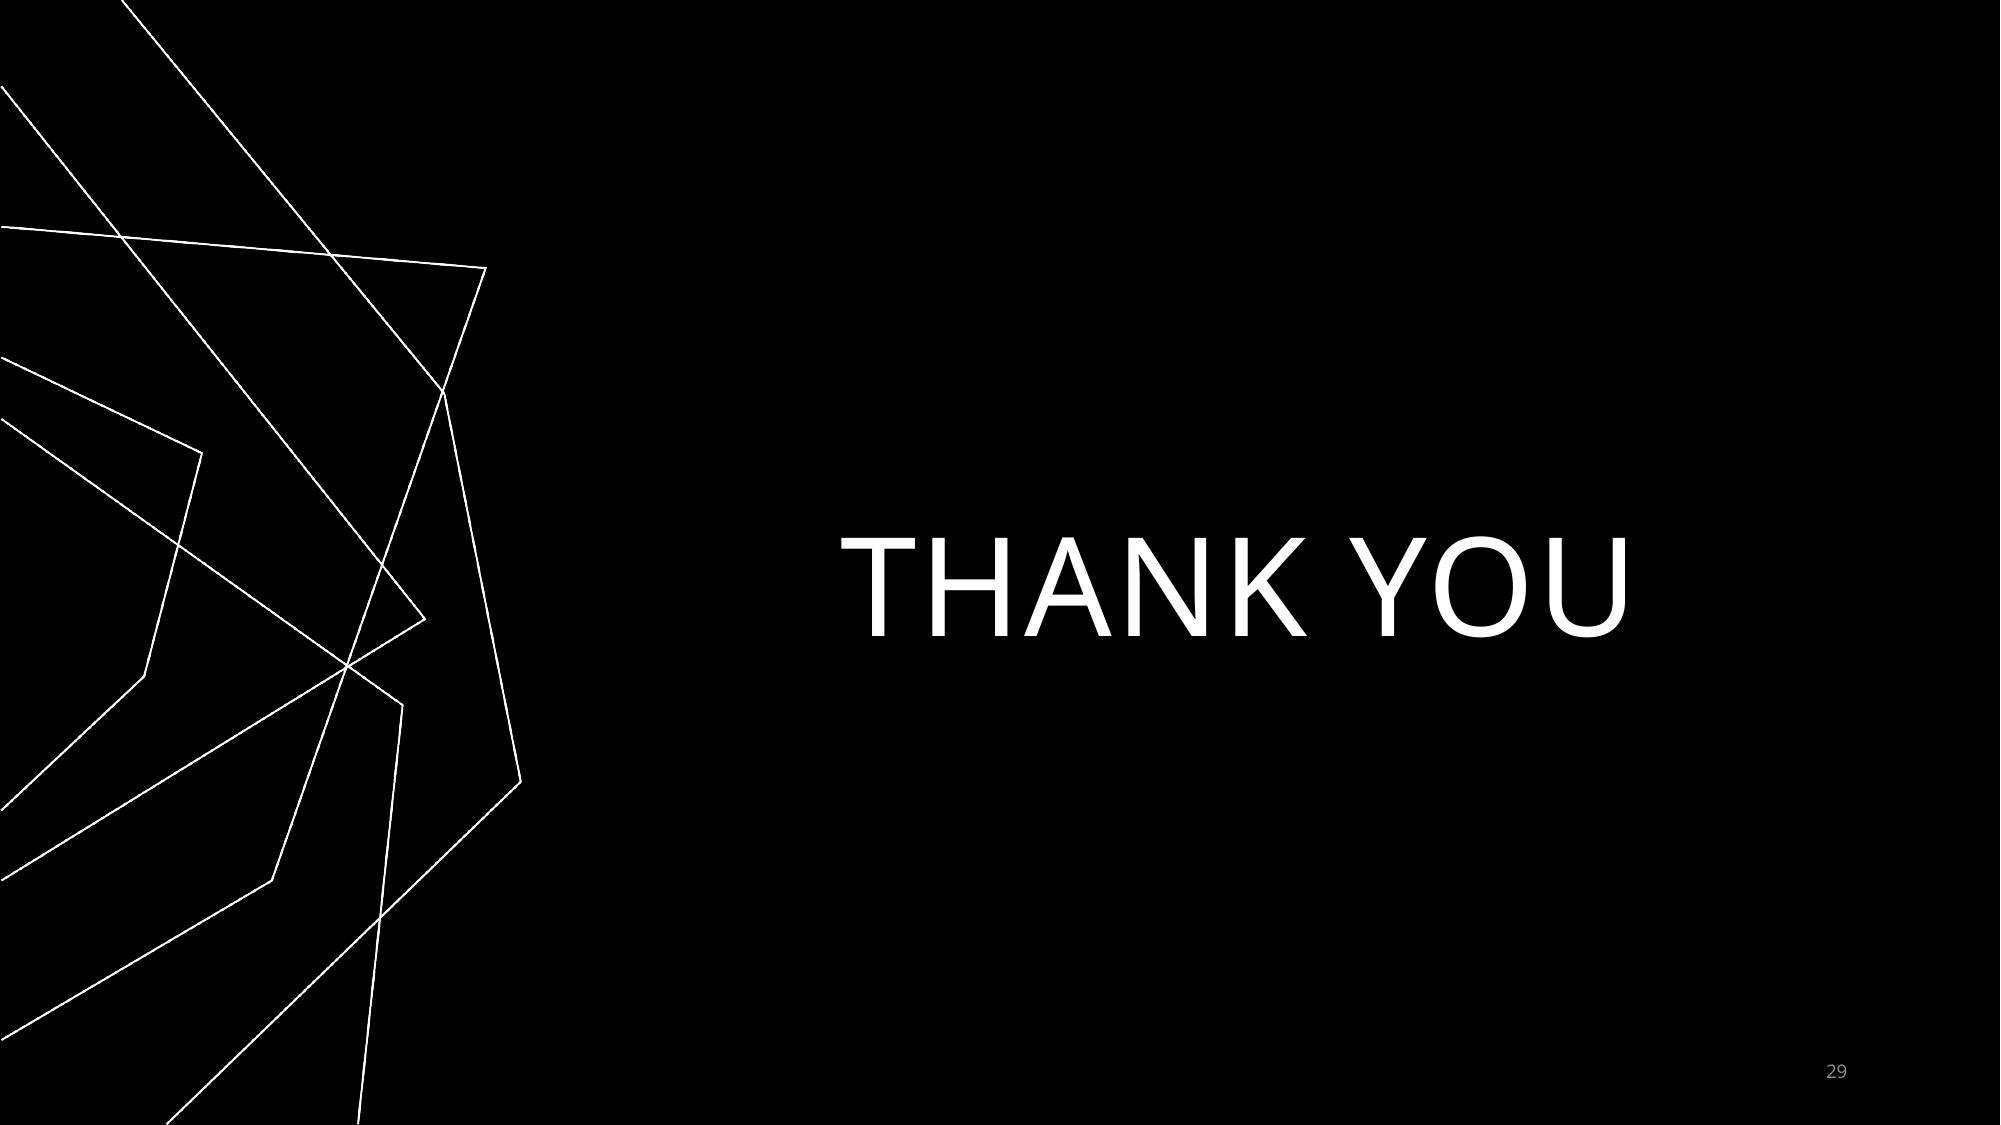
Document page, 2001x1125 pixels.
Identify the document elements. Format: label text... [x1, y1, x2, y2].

slide_number 29 [1571, 1042, 1863, 1103]
picture [0, 0, 522, 1125]
title THANK YOU [825, 313, 1671, 674]
